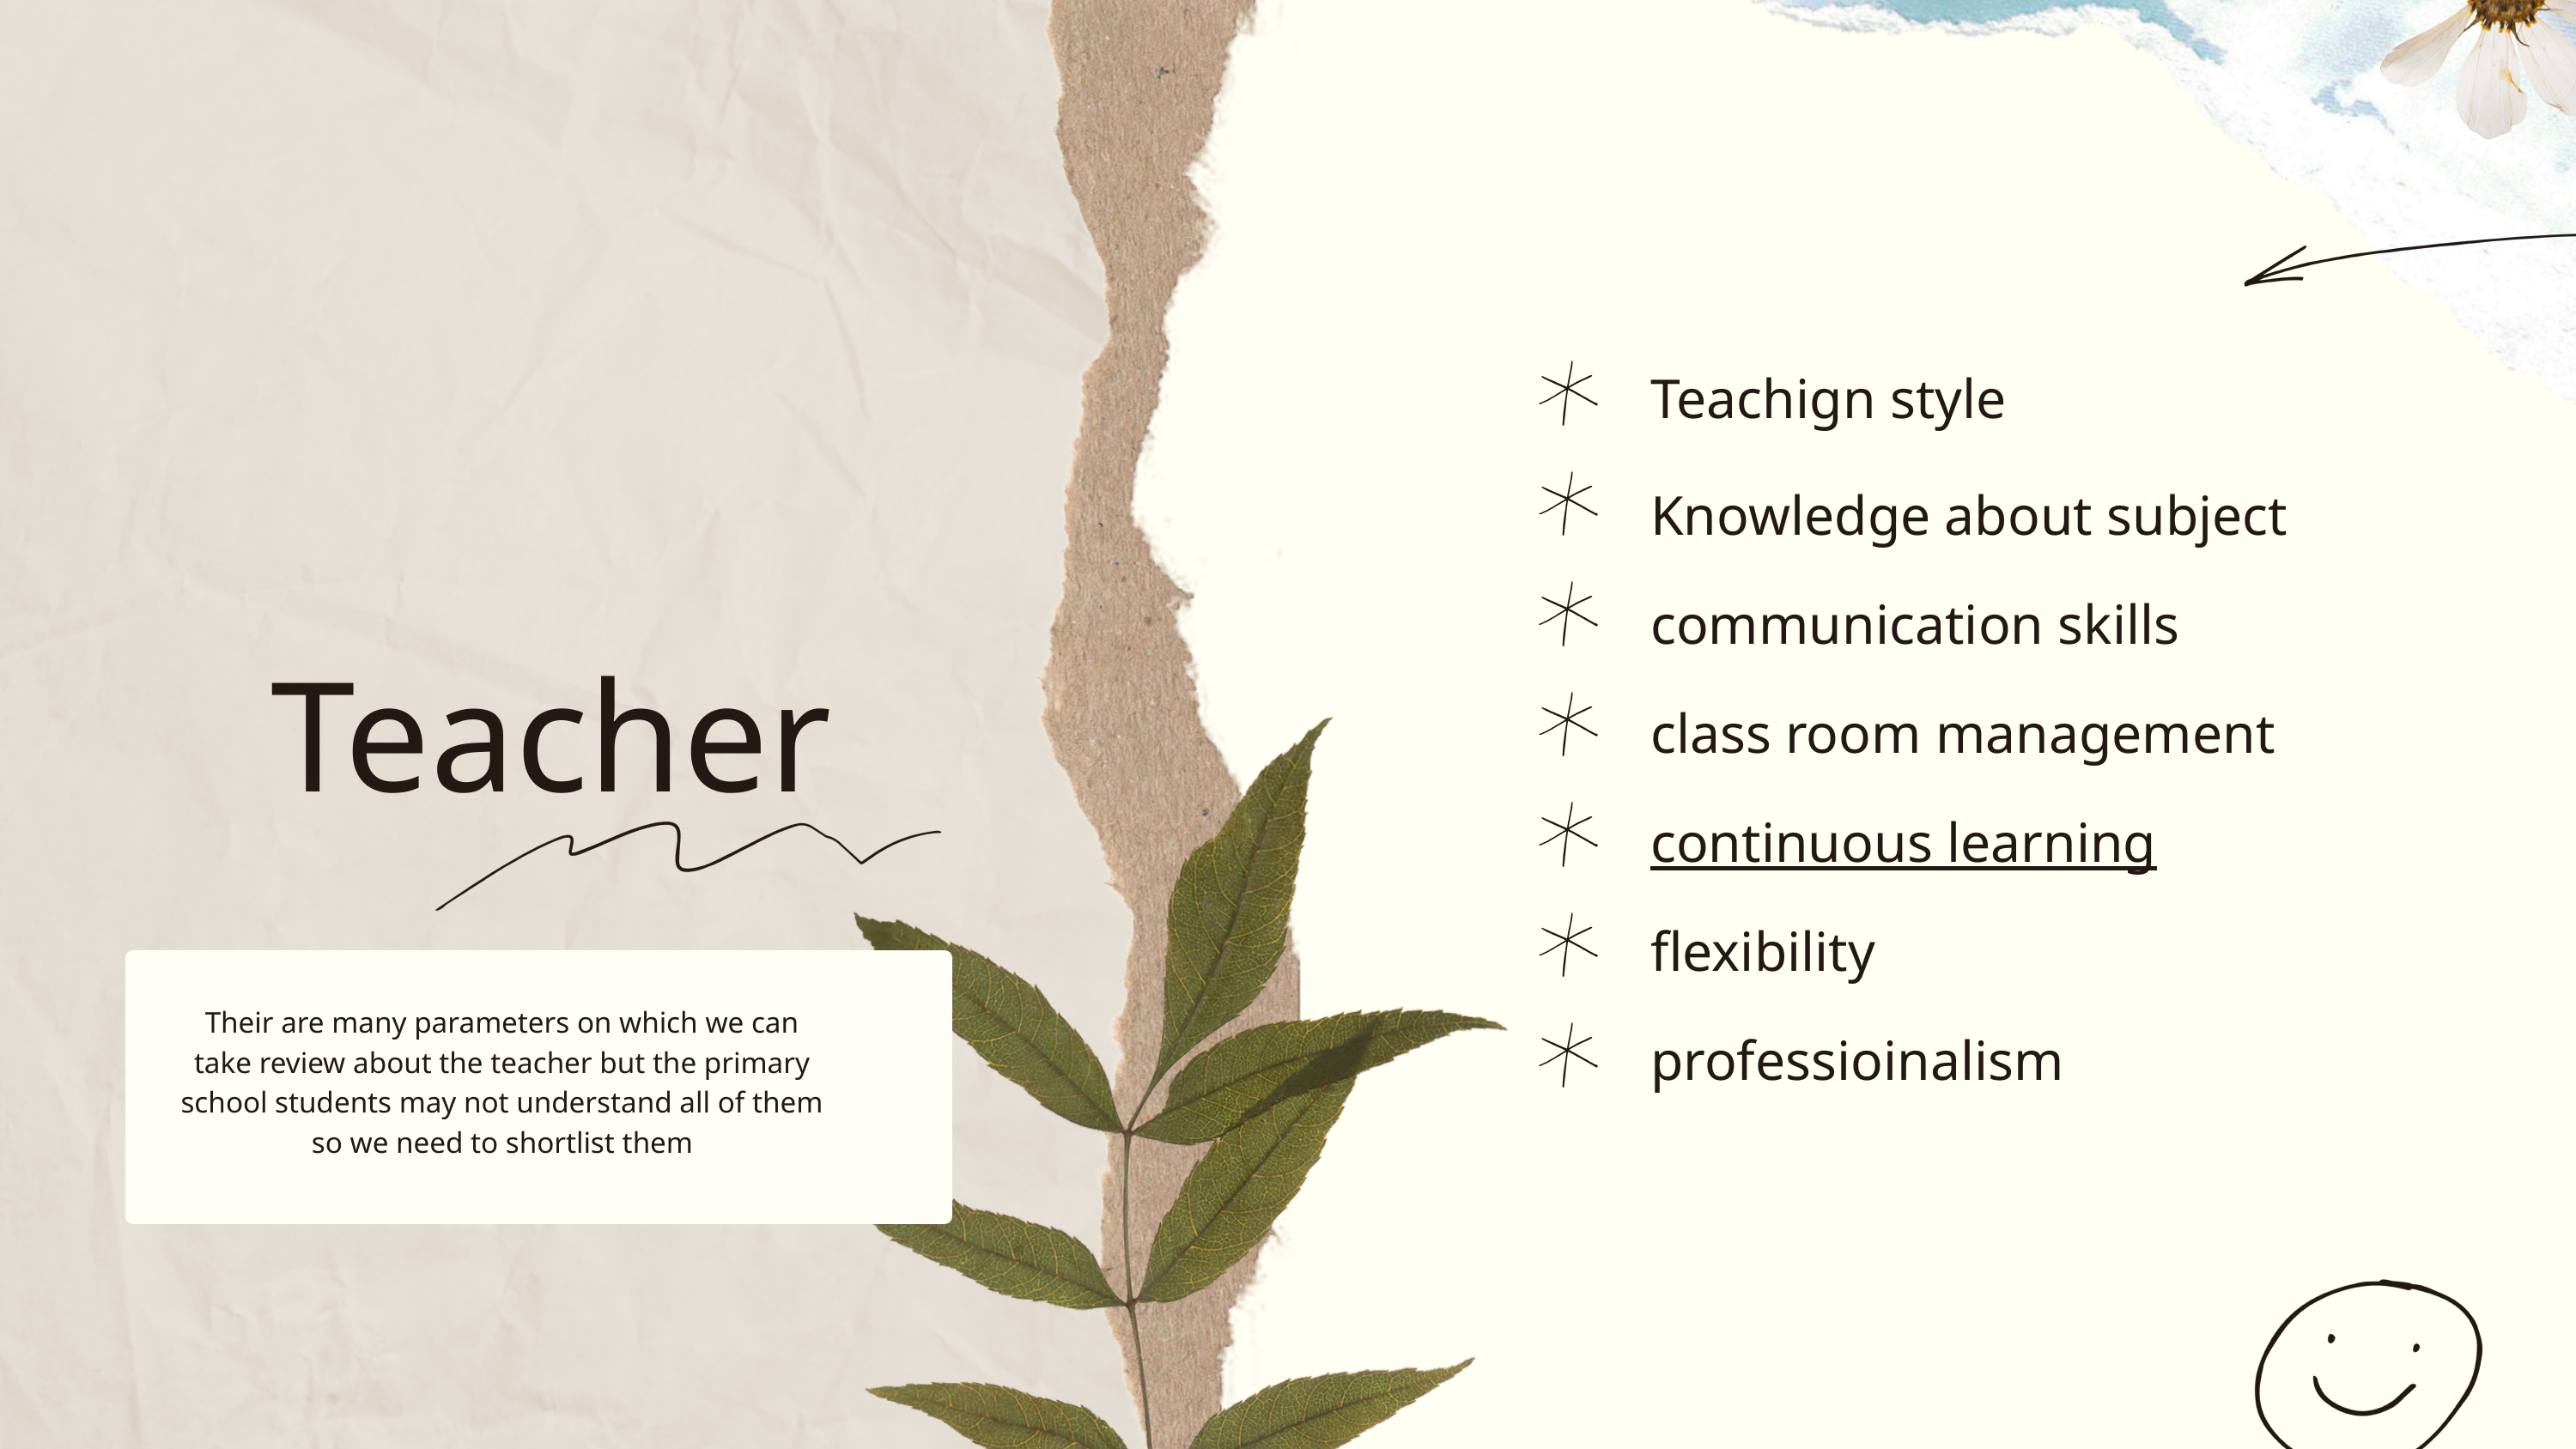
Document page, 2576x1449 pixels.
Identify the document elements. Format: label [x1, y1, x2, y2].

text_box [1539, 361, 2432, 1088]
text_box [125, 949, 953, 1225]
picture [0, 0, 2576, 1449]
